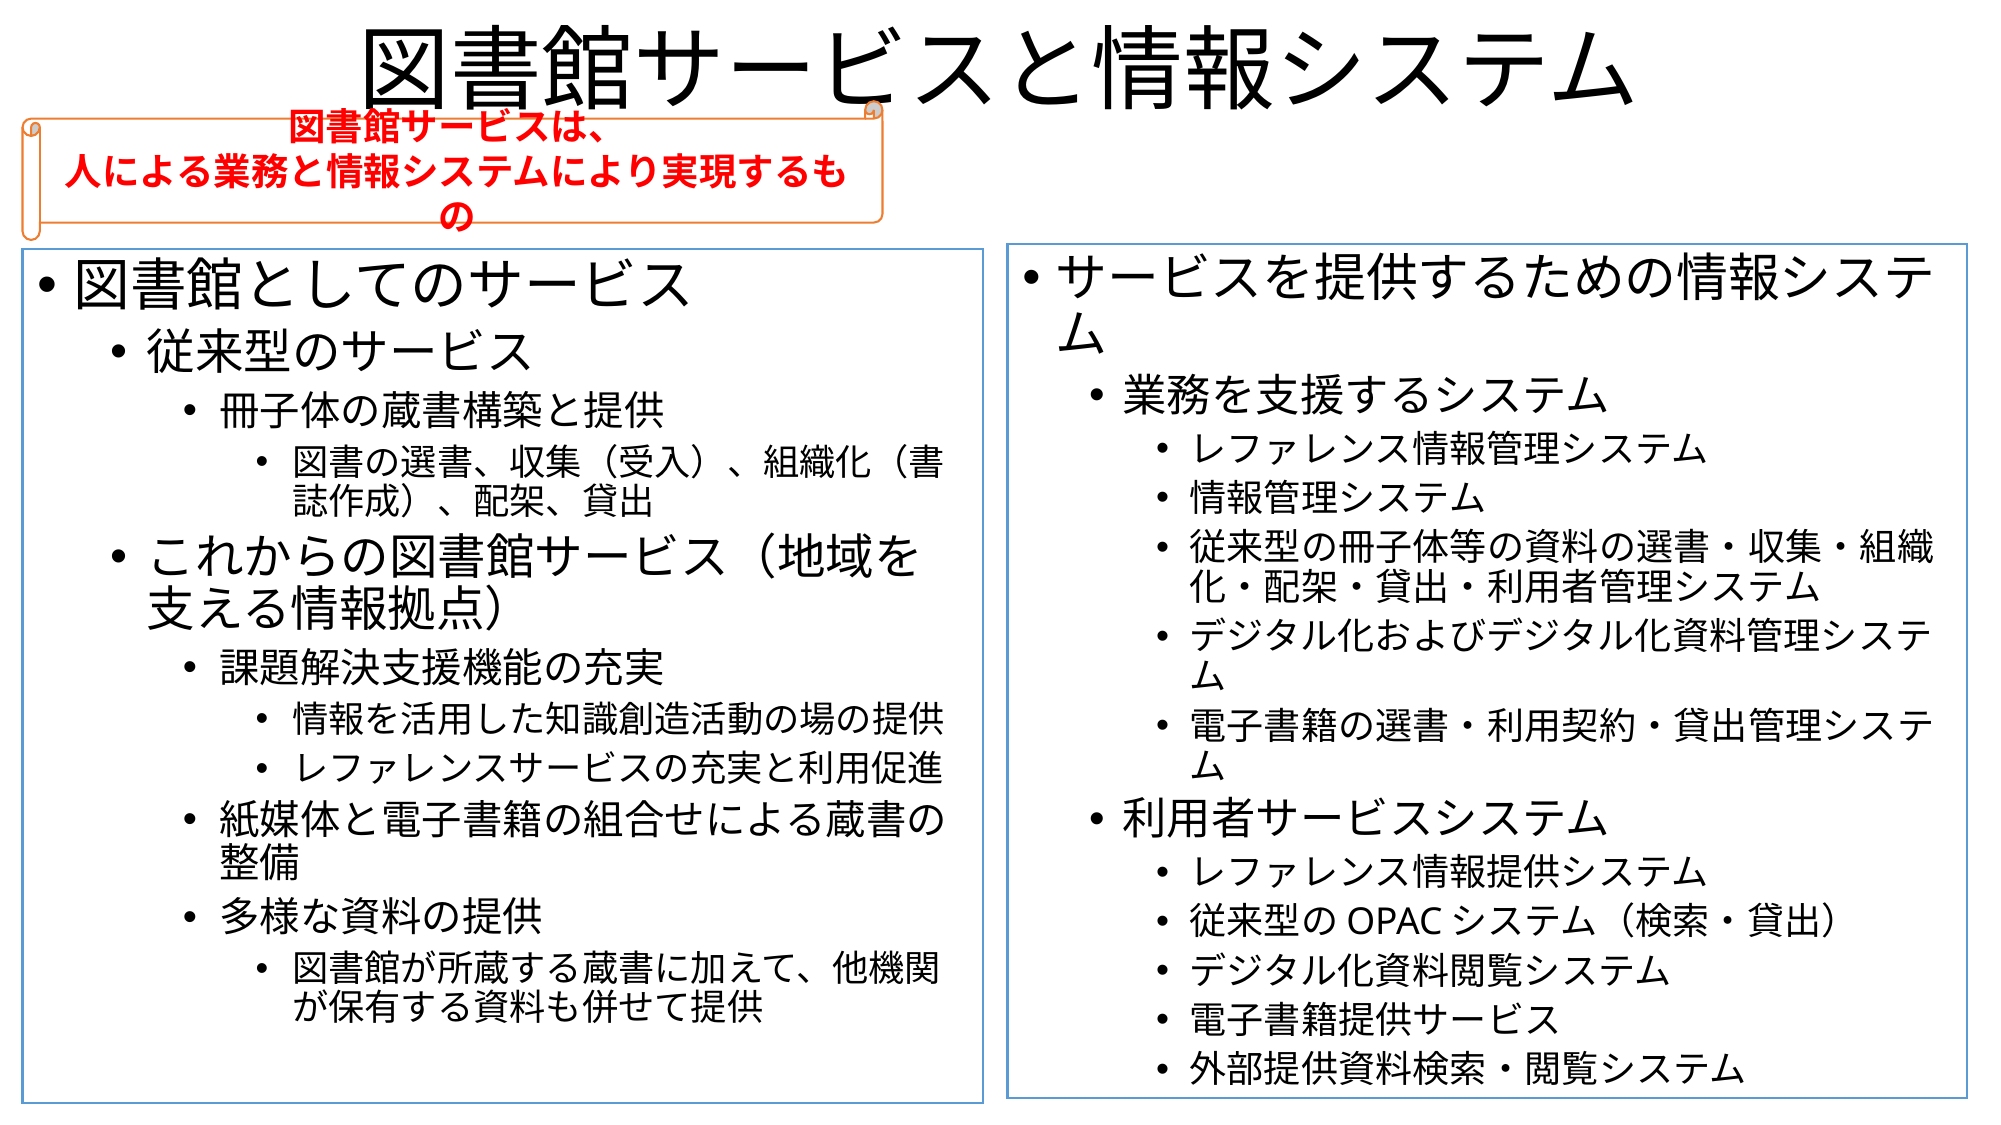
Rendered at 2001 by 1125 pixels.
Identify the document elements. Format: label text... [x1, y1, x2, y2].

text_box アクセス月19万件 [867, 103, 881, 116]
list 図書館としてのサービス 従来型のサービス 冊子体の蔵書構築と提供 図書の選書、収集（受入）、組織化（書誌作成）、配架、貸出 これからの図書館サービス（地域を支える情報拠点） 課題解決支援機能の充実 情報を活用した知識創造活動の場の提供 レファレンスサービスの充実と利用促進 紙媒体と電子書籍の組合せによる蔵書の整備 多様な資料の提供 図書館が所蔵する蔵書に加えて、他機関が保有する資料も併せて提供 [21, 248, 984, 1104]
text_box 図書館サービスは、 人による業務と情報システムにより実現するもの [21, 100, 884, 242]
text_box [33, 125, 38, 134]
list サービスを提供するための情報システム 業務を支援するシステム レファレンス情報管理システム 情報管理システム 従来型の冊子体等の資料の選書・収集・組織化・配架・貸出・利用者管理システム デジタル化およびデジタル化資料管理システム 電子書籍の選書・利用契約・貸出管理システム 利用者サービスシステム レファレンス情報提供システム 従来型のOPACシステム（検索・貸出） デジタル化資料閲覧システム 電子書籍提供サービス 外部提供資料検索・閲覧システム [1006, 243, 1968, 1099]
title 図書館サービスと情報システム [26, 14, 1972, 130]
